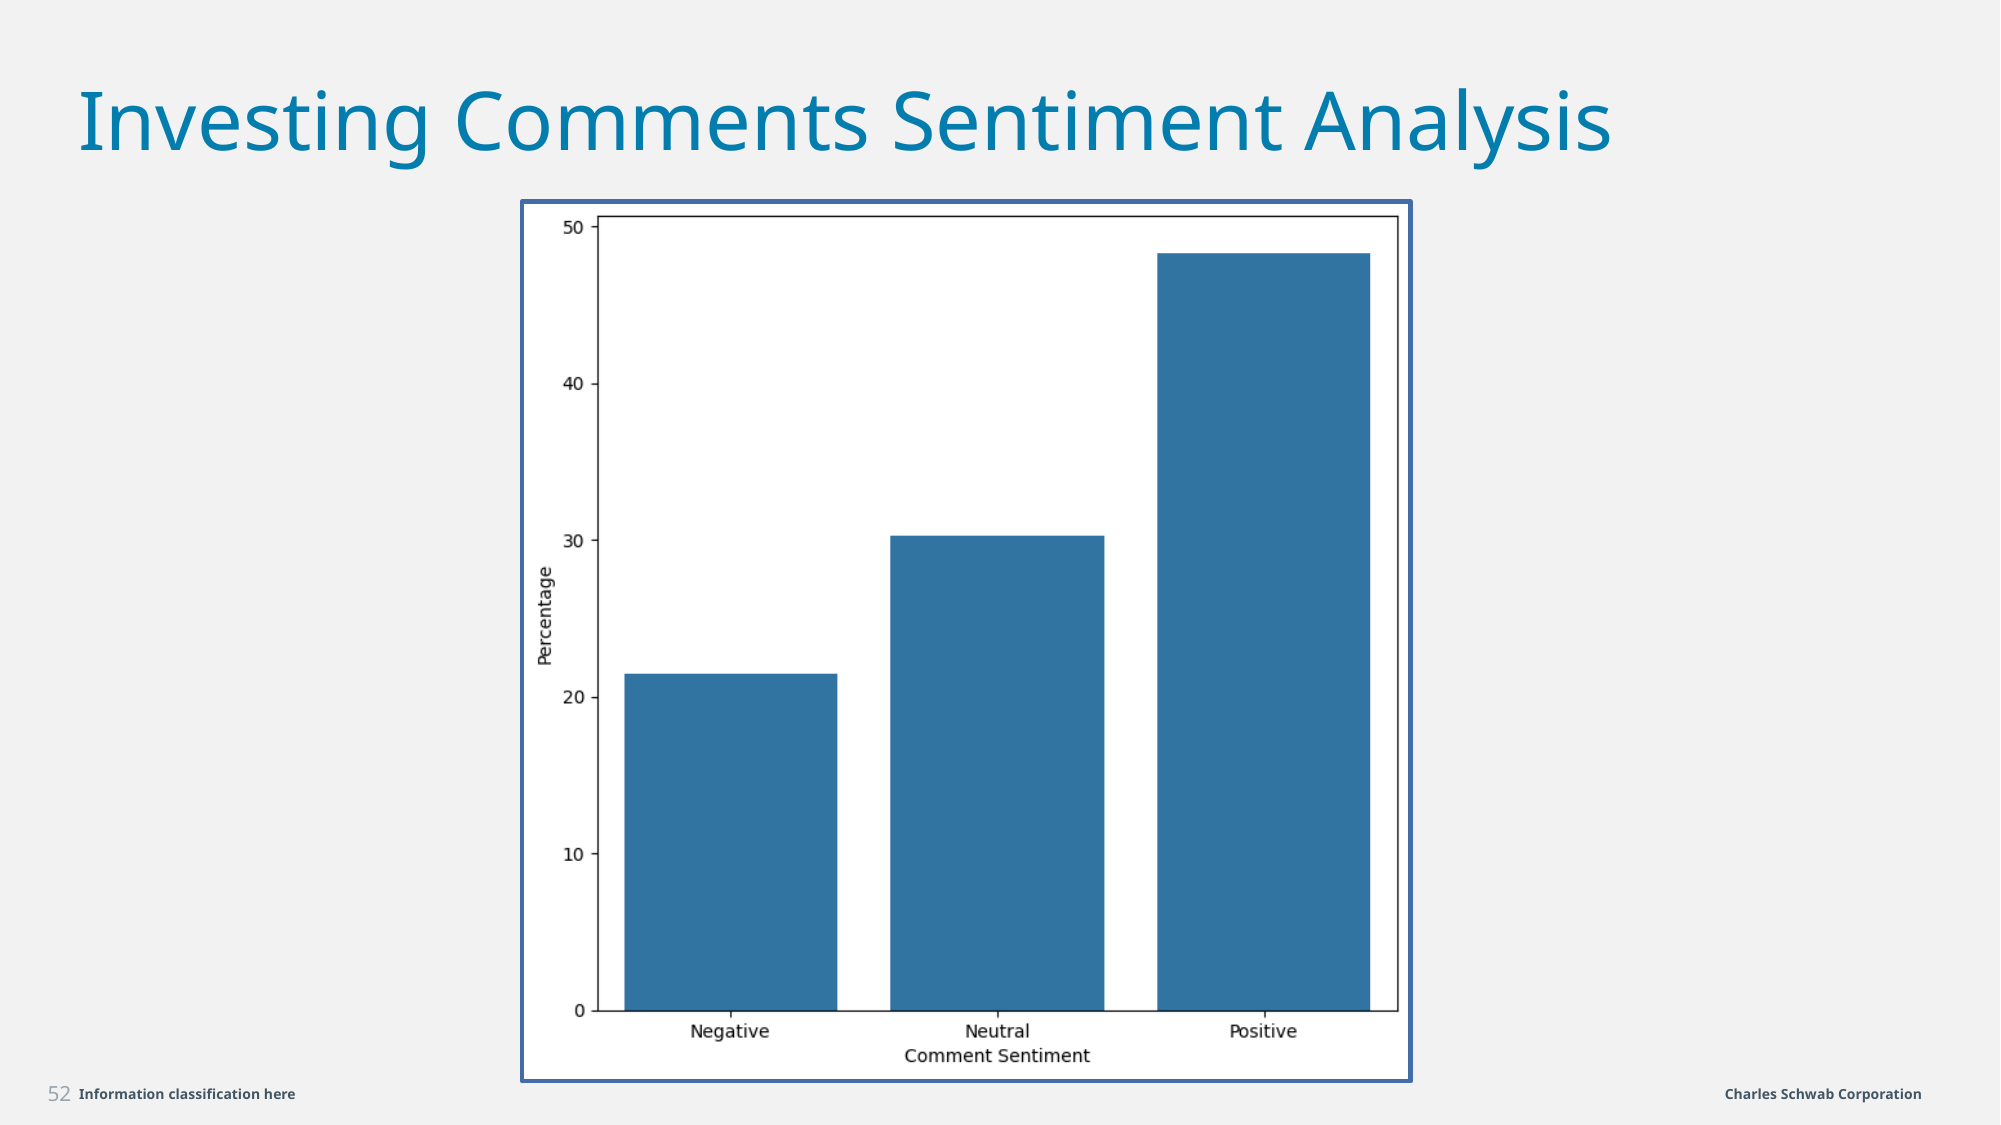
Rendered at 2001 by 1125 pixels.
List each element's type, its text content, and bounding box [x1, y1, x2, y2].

footer Information classification here [79, 1078, 886, 1112]
slide_number 52 [47, 1078, 79, 1110]
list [523, 203, 1409, 1079]
title Investing Comments Sentiment Analysis [78, 80, 1922, 231]
